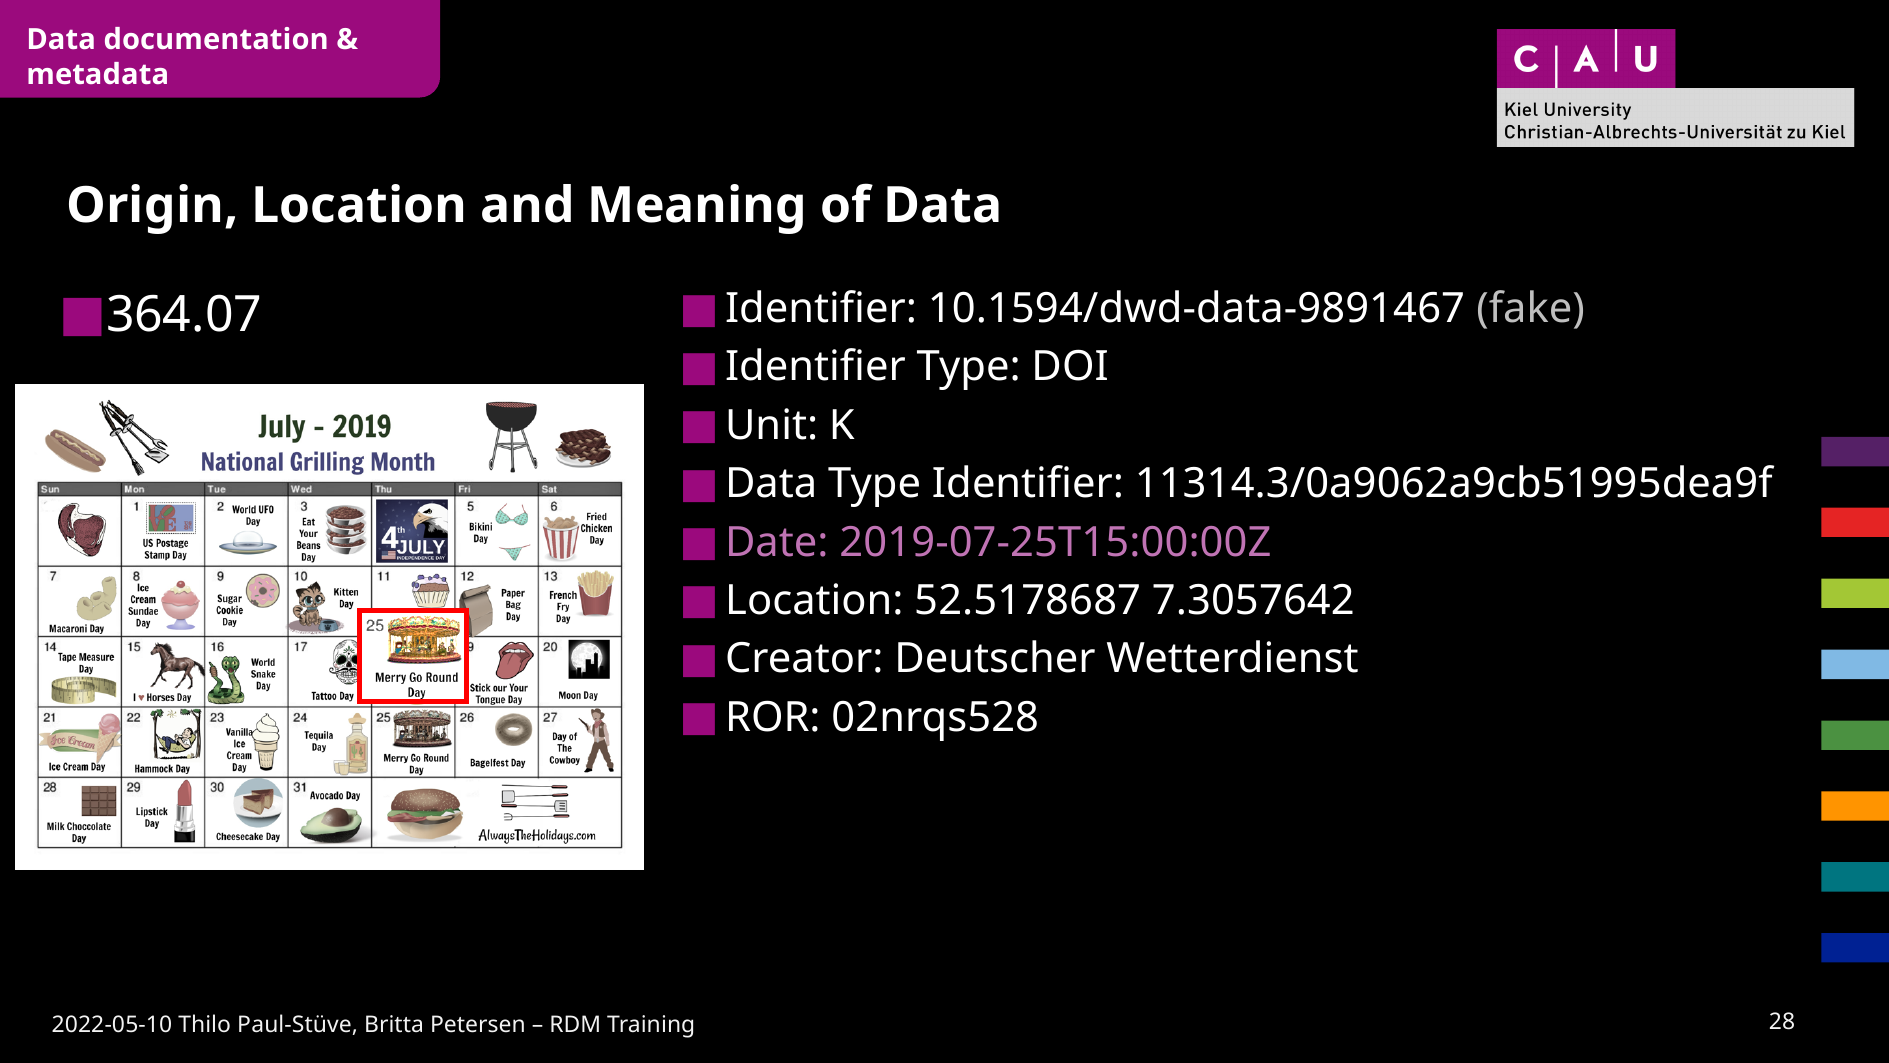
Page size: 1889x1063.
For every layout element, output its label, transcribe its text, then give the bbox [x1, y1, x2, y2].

title Origin, Location and Meaning of Data [51, 134, 1480, 272]
picture [14, 383, 644, 870]
list 364.07 [51, 273, 672, 1063]
picture [1496, 29, 1855, 147]
text_box [0, 0, 443, 100]
text_box Identifier: 10.1594/dwd-data-9891467 (fake) Identifier Type: DOI Unit: K Data Type Identifier: 11314.3/0a9062a9cb51995dea9f Date: 2019-07-25T15:00:00Z Location: 52.5178687 7.3057642 Creator: Deutscher Wetterdienst ROR: 02nrqs528 [672, 273, 1796, 1063]
text_box Data documentation & metadata [11, 6, 447, 104]
